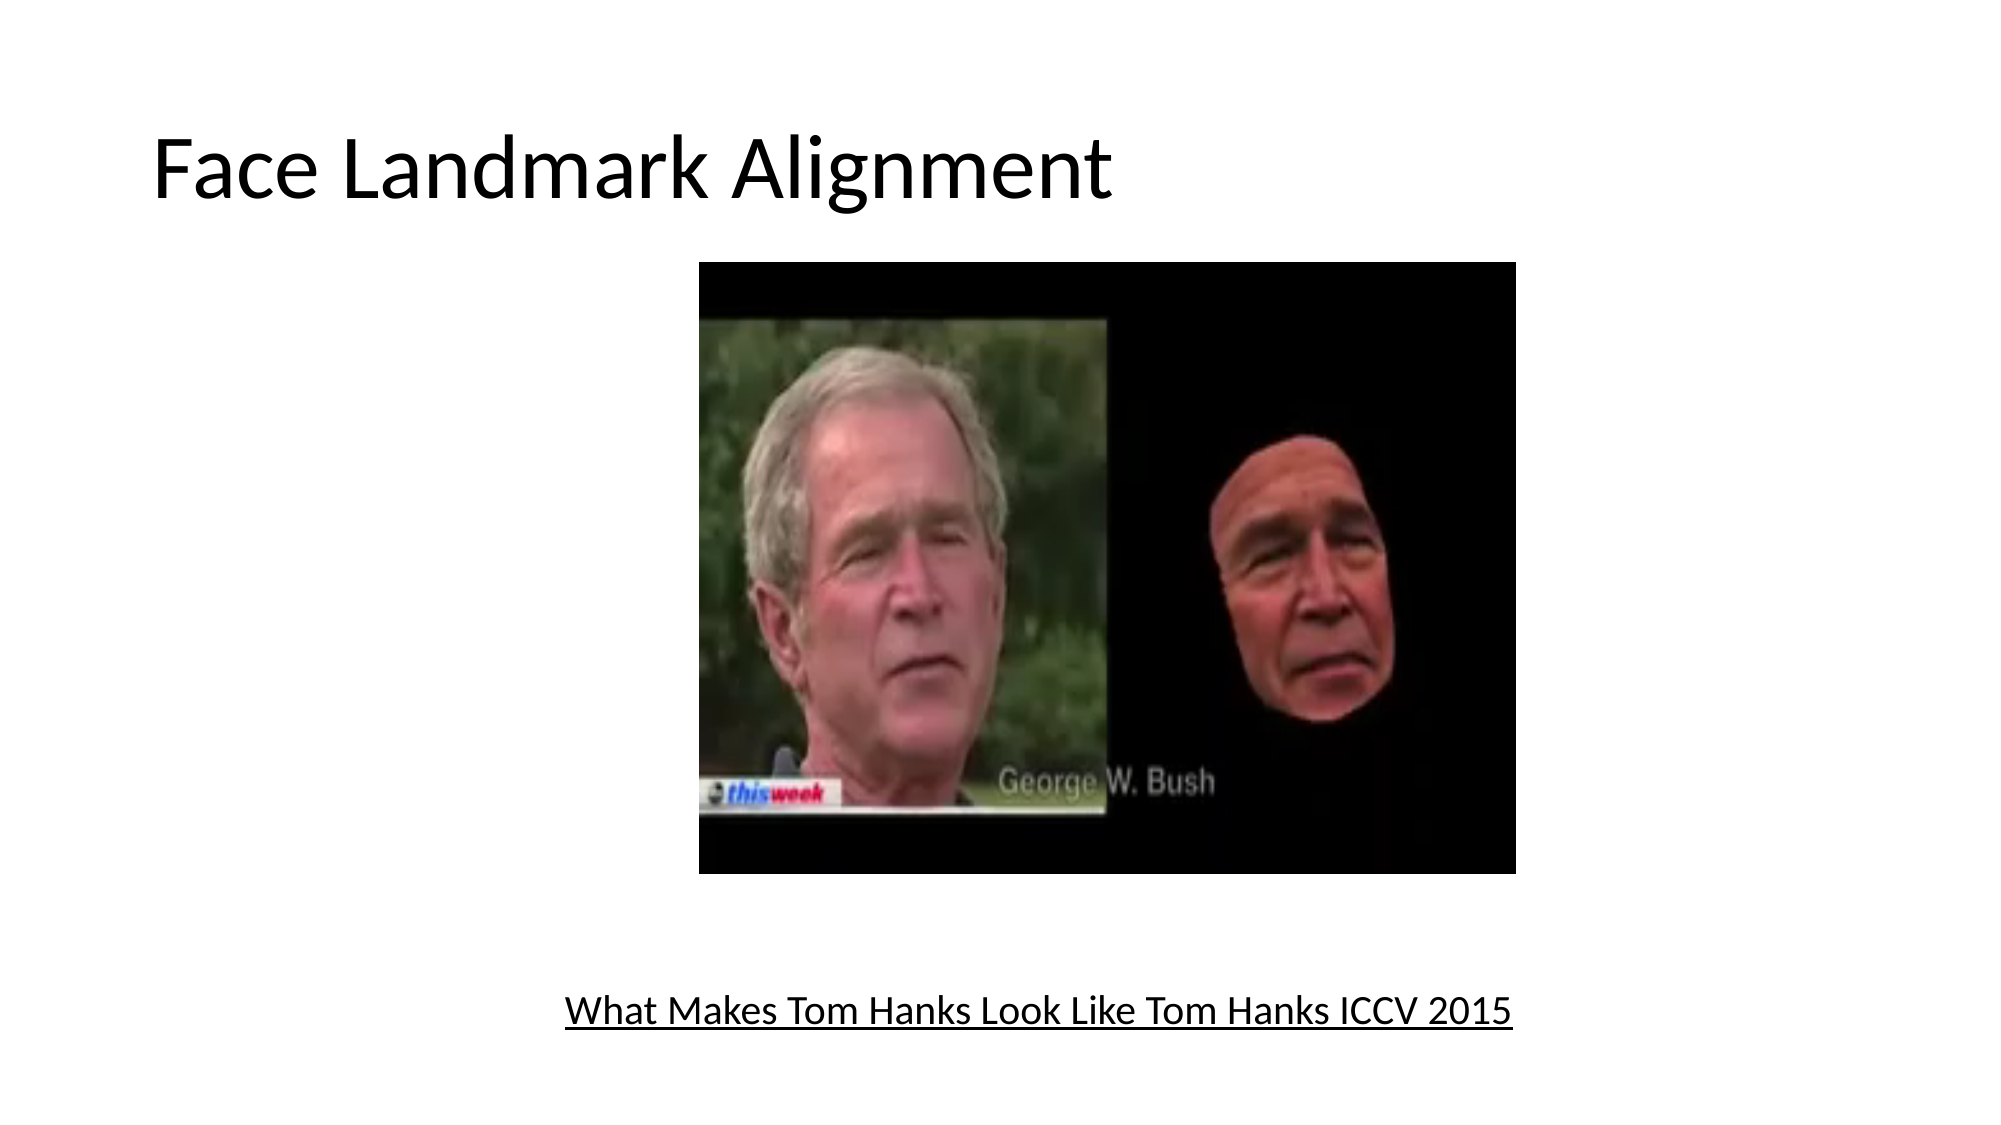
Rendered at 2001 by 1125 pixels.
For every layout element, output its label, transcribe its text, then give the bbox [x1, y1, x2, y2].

picture [699, 262, 1516, 875]
text_box What Makes Tom Hanks Look Like Tom Hanks ICCV 2015 [549, 975, 1713, 1040]
title Face Landmark Alignment [137, 59, 1863, 278]
